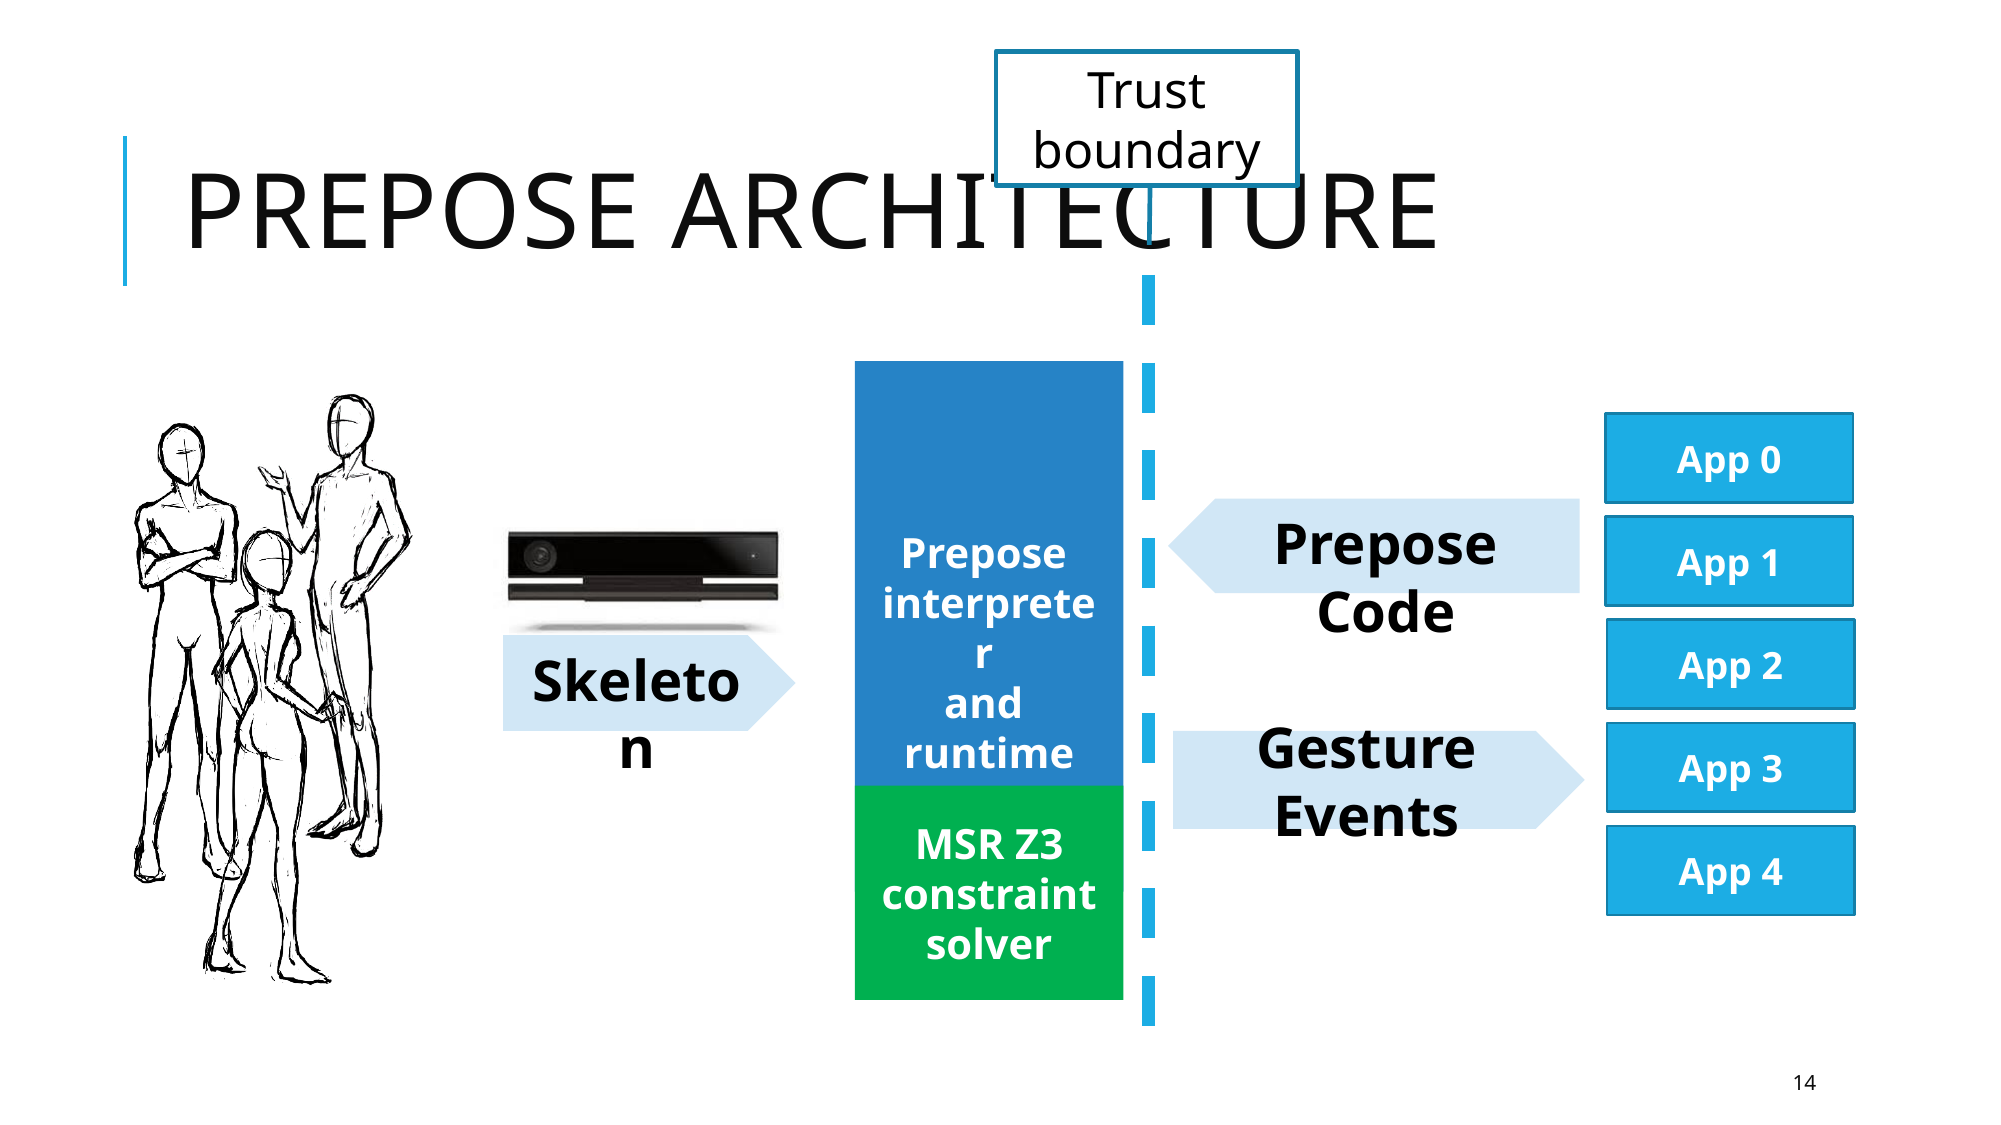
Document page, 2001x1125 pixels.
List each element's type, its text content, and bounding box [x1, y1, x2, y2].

slide_number 14 [1777, 1061, 1938, 1107]
text_box Prepose Code [1168, 498, 1580, 594]
picture [124, 378, 417, 1003]
picture [493, 495, 796, 636]
text_box Gesture Events [1173, 730, 1585, 829]
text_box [854, 360, 1124, 1001]
text_box Trust boundary [995, 50, 1299, 245]
text_box Skeleton [503, 643, 796, 731]
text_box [1604, 413, 1855, 916]
title Prepose Architecture [168, 96, 1763, 342]
